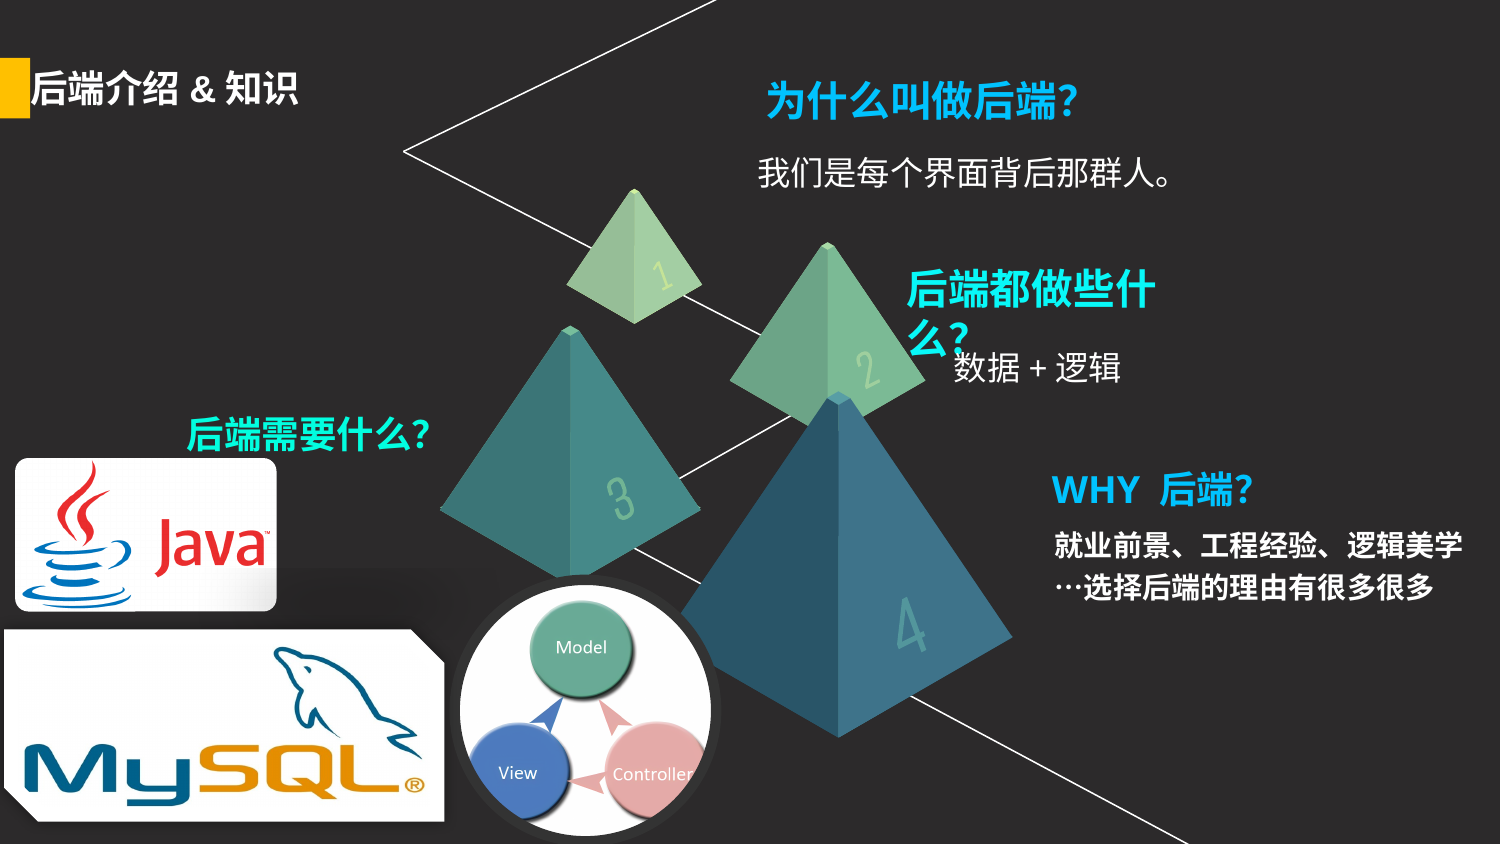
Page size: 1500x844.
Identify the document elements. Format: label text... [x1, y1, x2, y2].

text_box 后端都做些什么？ [1017, 247, 1252, 305]
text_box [439, 188, 1013, 738]
text_box 为什么叫做后端？ [750, 59, 1231, 116]
text_box [0, 56, 32, 120]
text_box 后端介绍&知识 [15, 57, 316, 117]
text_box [403, 0, 738, 150]
text_box 数据+逻辑 [1017, 324, 1300, 453]
text_box 后端需要什么？ [171, 396, 434, 453]
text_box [720, 501, 1401, 844]
picture [14, 457, 277, 612]
picture [11, 636, 438, 815]
picture [454, 579, 717, 842]
text_box WHY 后端？ [1036, 451, 1398, 499]
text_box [403, 151, 860, 387]
text_box 我们是每个界面背后那群人。 [742, 129, 1412, 228]
text_box 就业前景、工程经验、逻辑美学…选择后端的理由有很多很多 [1403, 505, 1493, 634]
